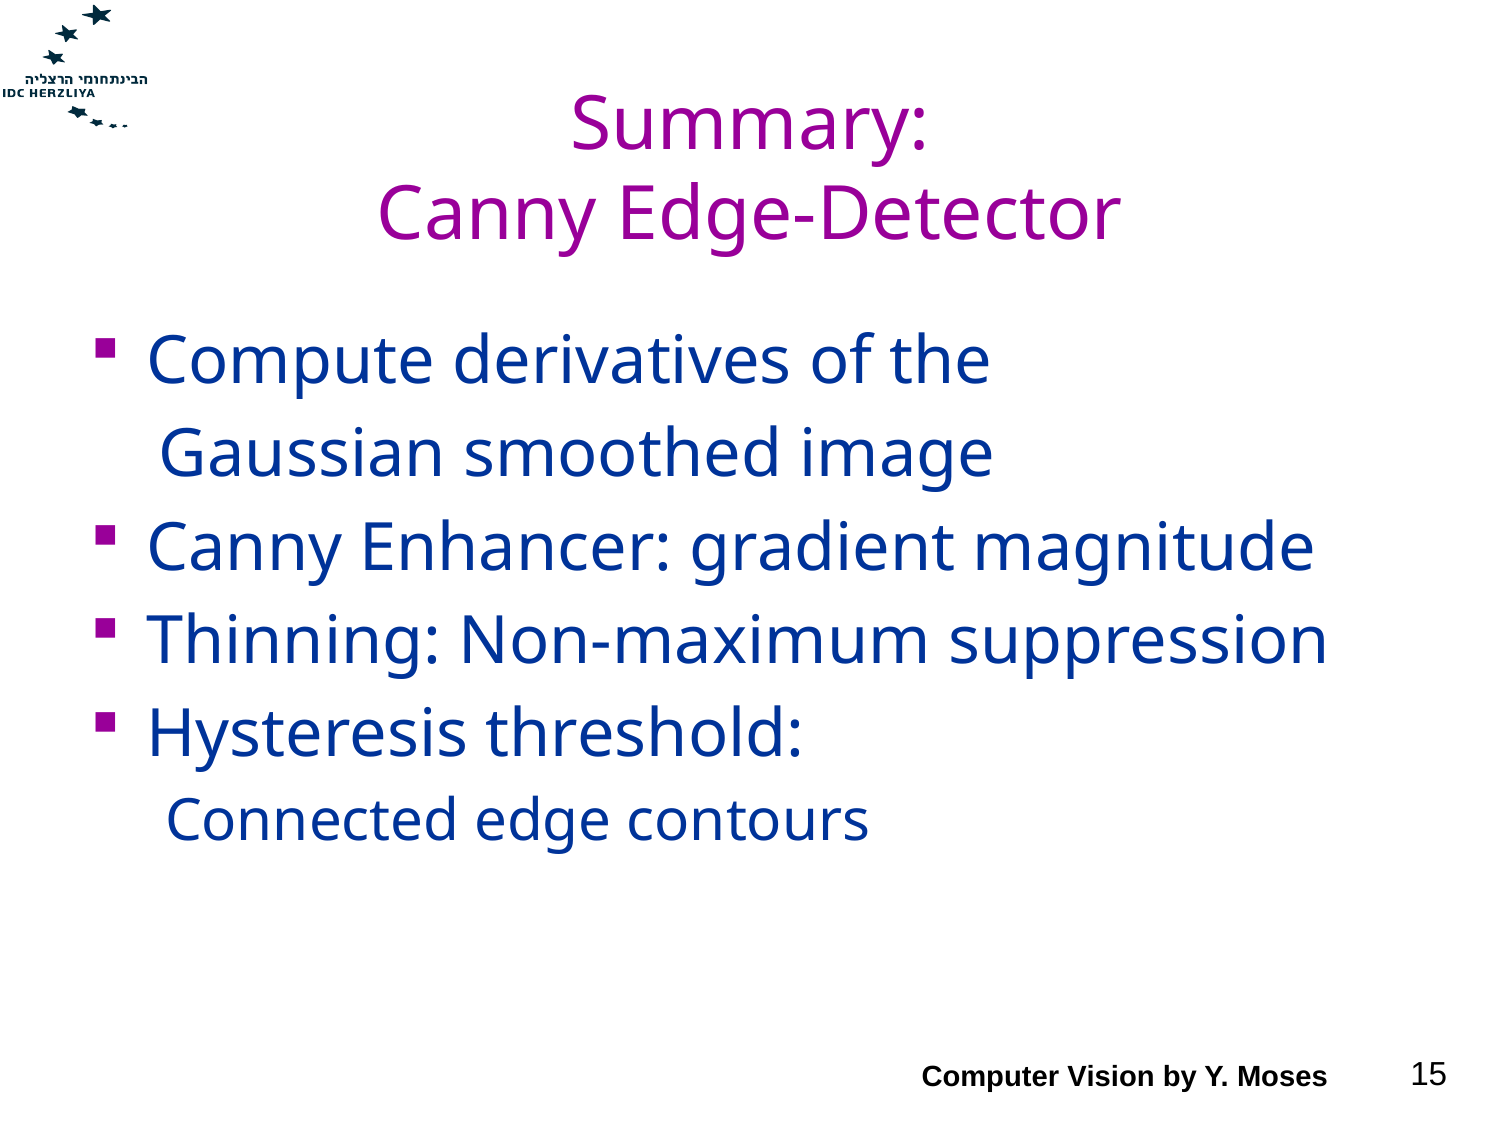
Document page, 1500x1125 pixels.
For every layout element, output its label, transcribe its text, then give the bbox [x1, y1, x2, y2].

slide_number 15 [1363, 1024, 1463, 1101]
footer Computer Vision by Y. Moses [887, 1024, 1363, 1101]
picture [0, 0, 150, 134]
list Compute derivatives of the Gaussian smoothed image Canny Enhancer: gradient magnitude Thinning: Non-maximum suppression Hysteresis threshold: Connected edge contours [74, 309, 1417, 994]
title Summary: Canny Edge-Detector [112, 74, 1388, 263]
